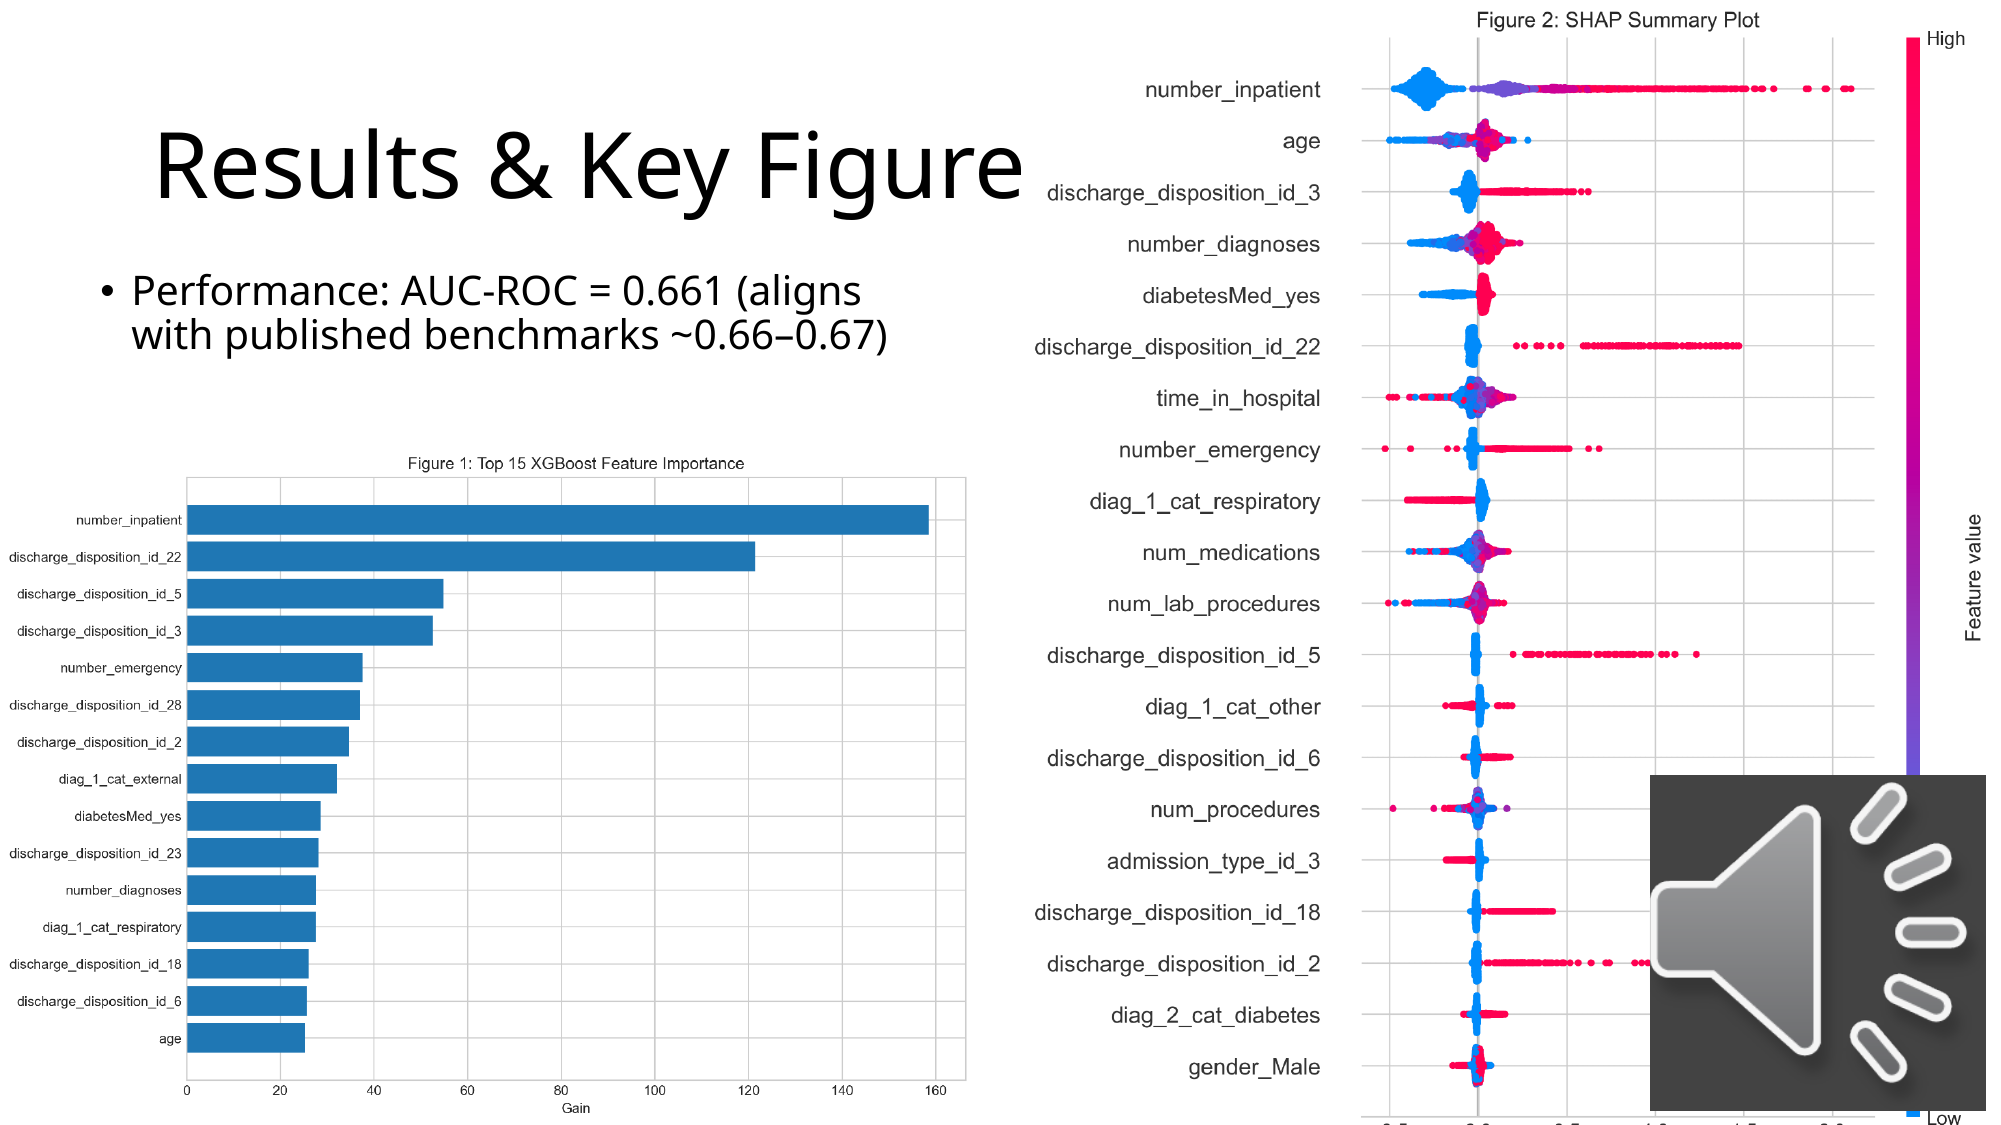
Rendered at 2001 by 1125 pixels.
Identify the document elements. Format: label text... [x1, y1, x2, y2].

list Performance: AUC-ROC = 0.661 (aligns with published benchmarks ~0.66–0.67) [85, 263, 909, 412]
title Results & Key Figures [137, 59, 1021, 278]
picture [0, 447, 976, 1125]
picture [1021, 0, 1998, 1125]
